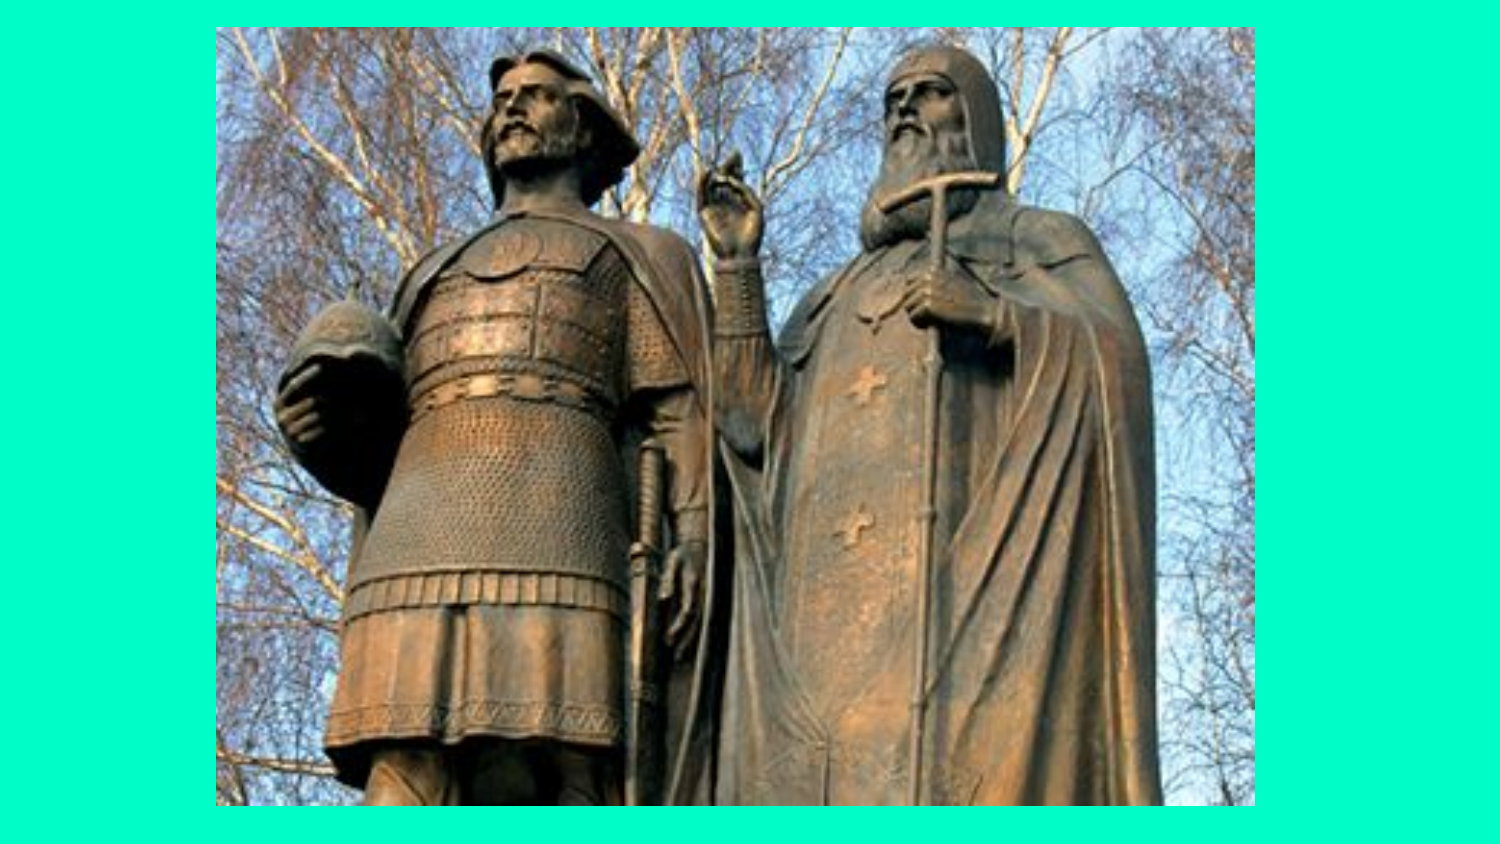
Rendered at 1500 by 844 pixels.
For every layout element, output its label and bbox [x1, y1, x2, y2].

picture [216, 27, 1255, 806]
